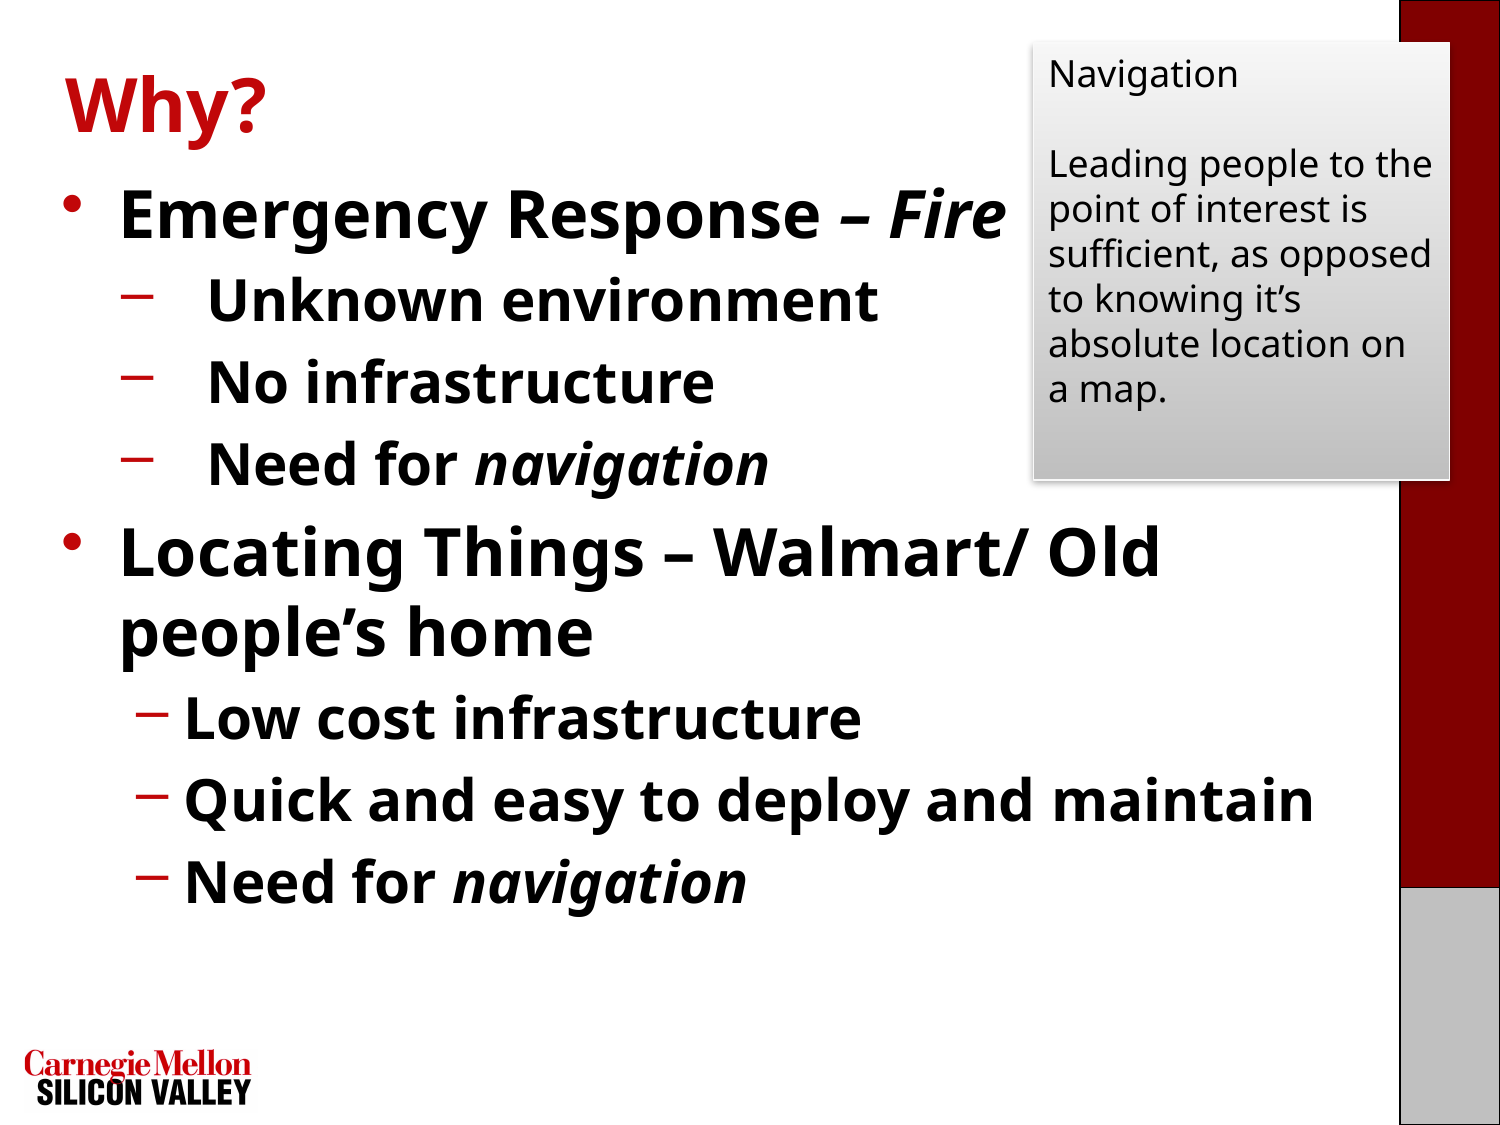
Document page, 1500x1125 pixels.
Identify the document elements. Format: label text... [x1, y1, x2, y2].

title Why? [49, 49, 1028, 163]
picture [24, 1049, 258, 1113]
list Emergency Response – Fire Unknown environment No infrastructure Need for navigation Locating Things – Walmart/ Old people’s home Low cost infrastructure Quick and easy to deploy and maintain Need for navigation [46, 163, 1384, 865]
text_box Navigation Leading people to the point of interest is sufficient, as opposed to knowing it’s absolute location on a map. [1033, 42, 1450, 481]
